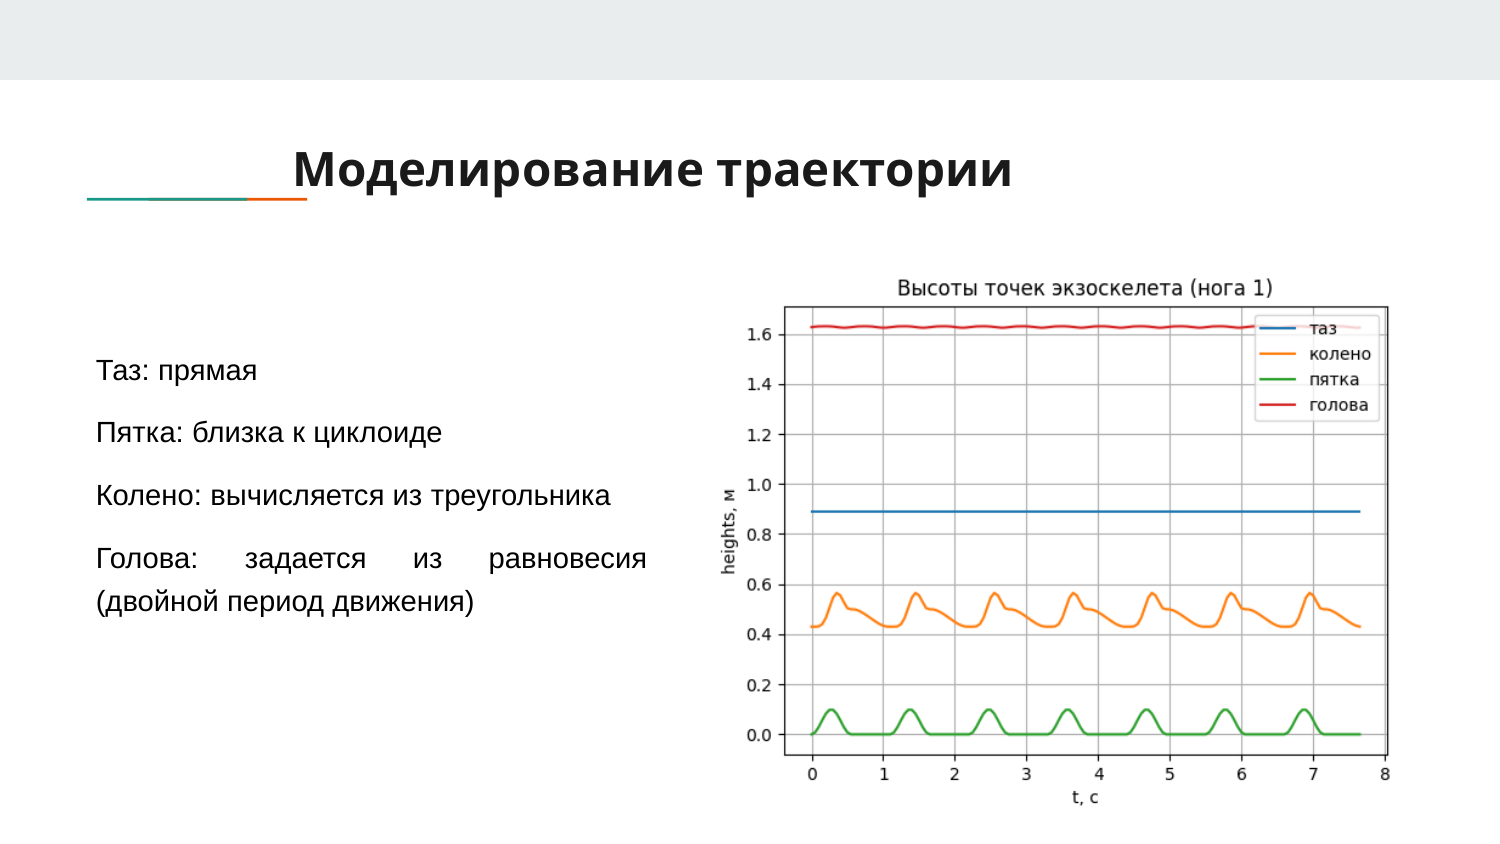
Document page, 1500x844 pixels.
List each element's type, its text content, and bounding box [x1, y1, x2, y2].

title Моделирование траектории [277, 123, 1500, 212]
list Таз: прямая Пятка: близка к циклоиде Колено: вычисляется из треугольника Голова: задается из равновесия (двойной период движения) [80, 327, 663, 766]
picture [687, 236, 1465, 819]
